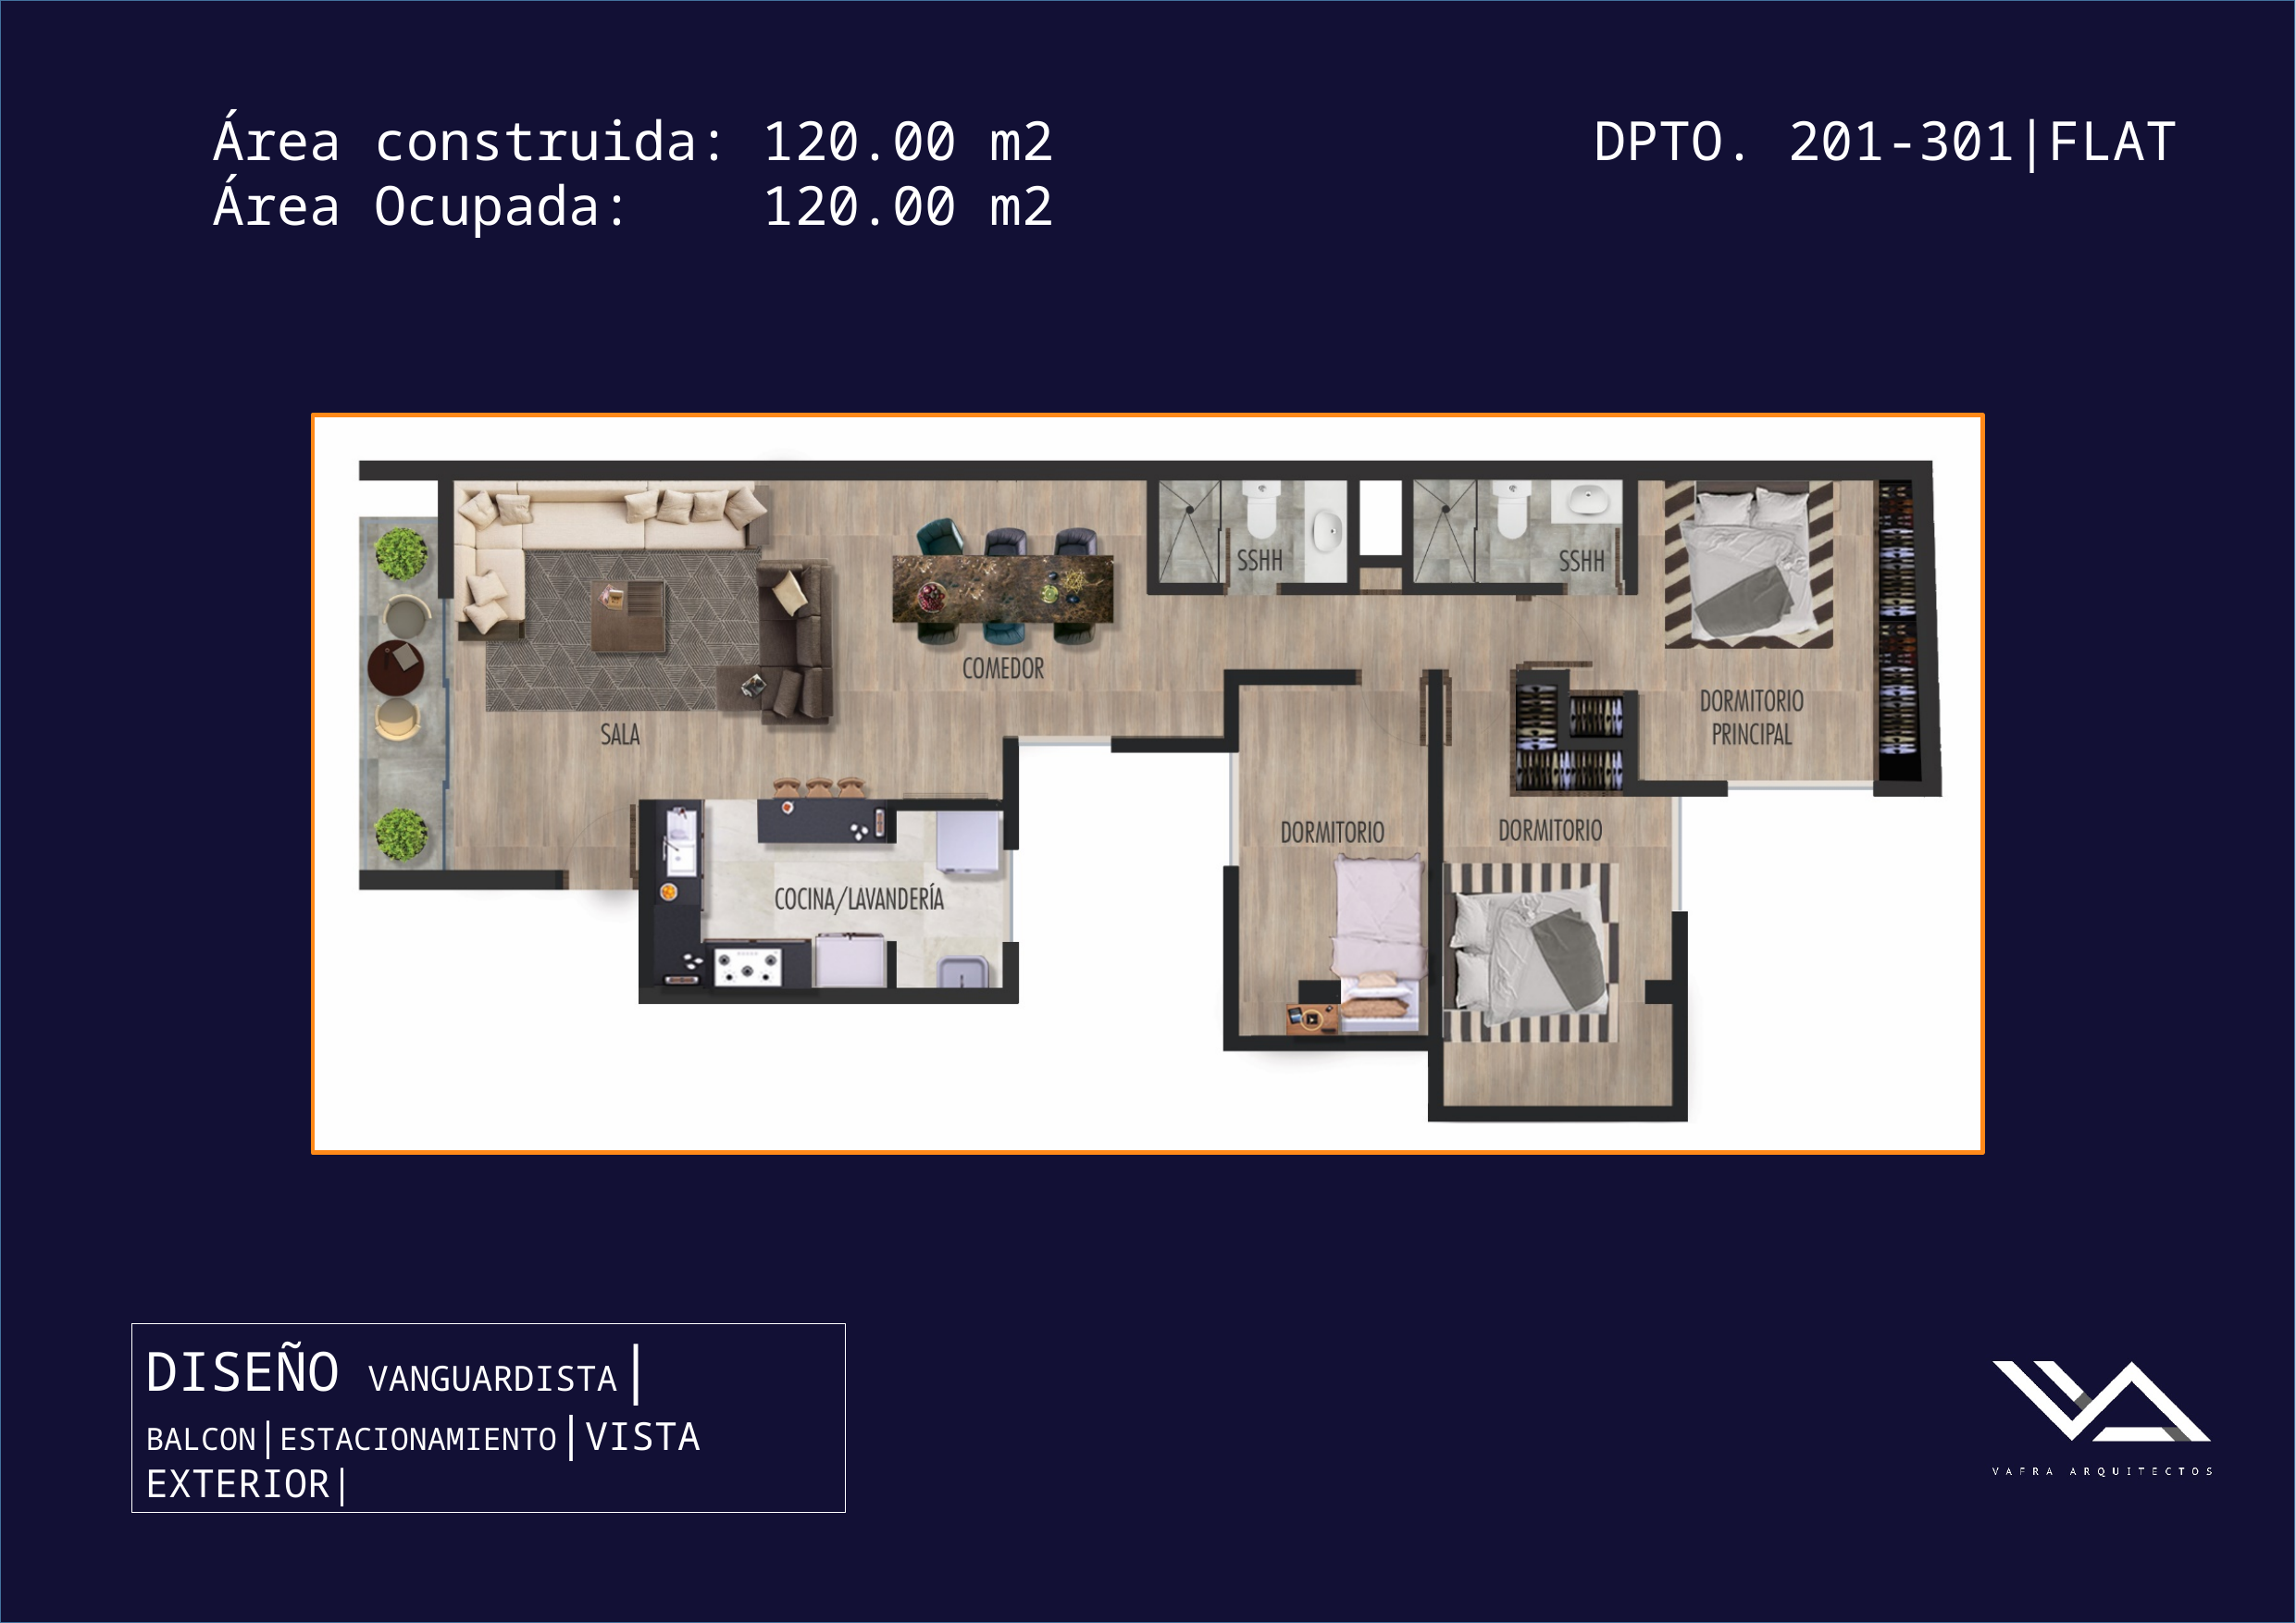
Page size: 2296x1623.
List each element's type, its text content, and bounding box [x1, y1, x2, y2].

picture [315, 416, 1980, 1151]
text_box [0, 0, 2296, 1623]
text_box DPTO. 201-301|FLAT [1581, 99, 2191, 179]
picture [1955, 1271, 2249, 1566]
text_box Área construida: 120.00 m2 Área Ocupada: 120.00 m2 [198, 99, 1512, 243]
text_box DISEÑO VANGUARDISTA| BALCON|ESTACIONAMIENTO|VISTA EXTERIOR| [131, 1322, 846, 1513]
